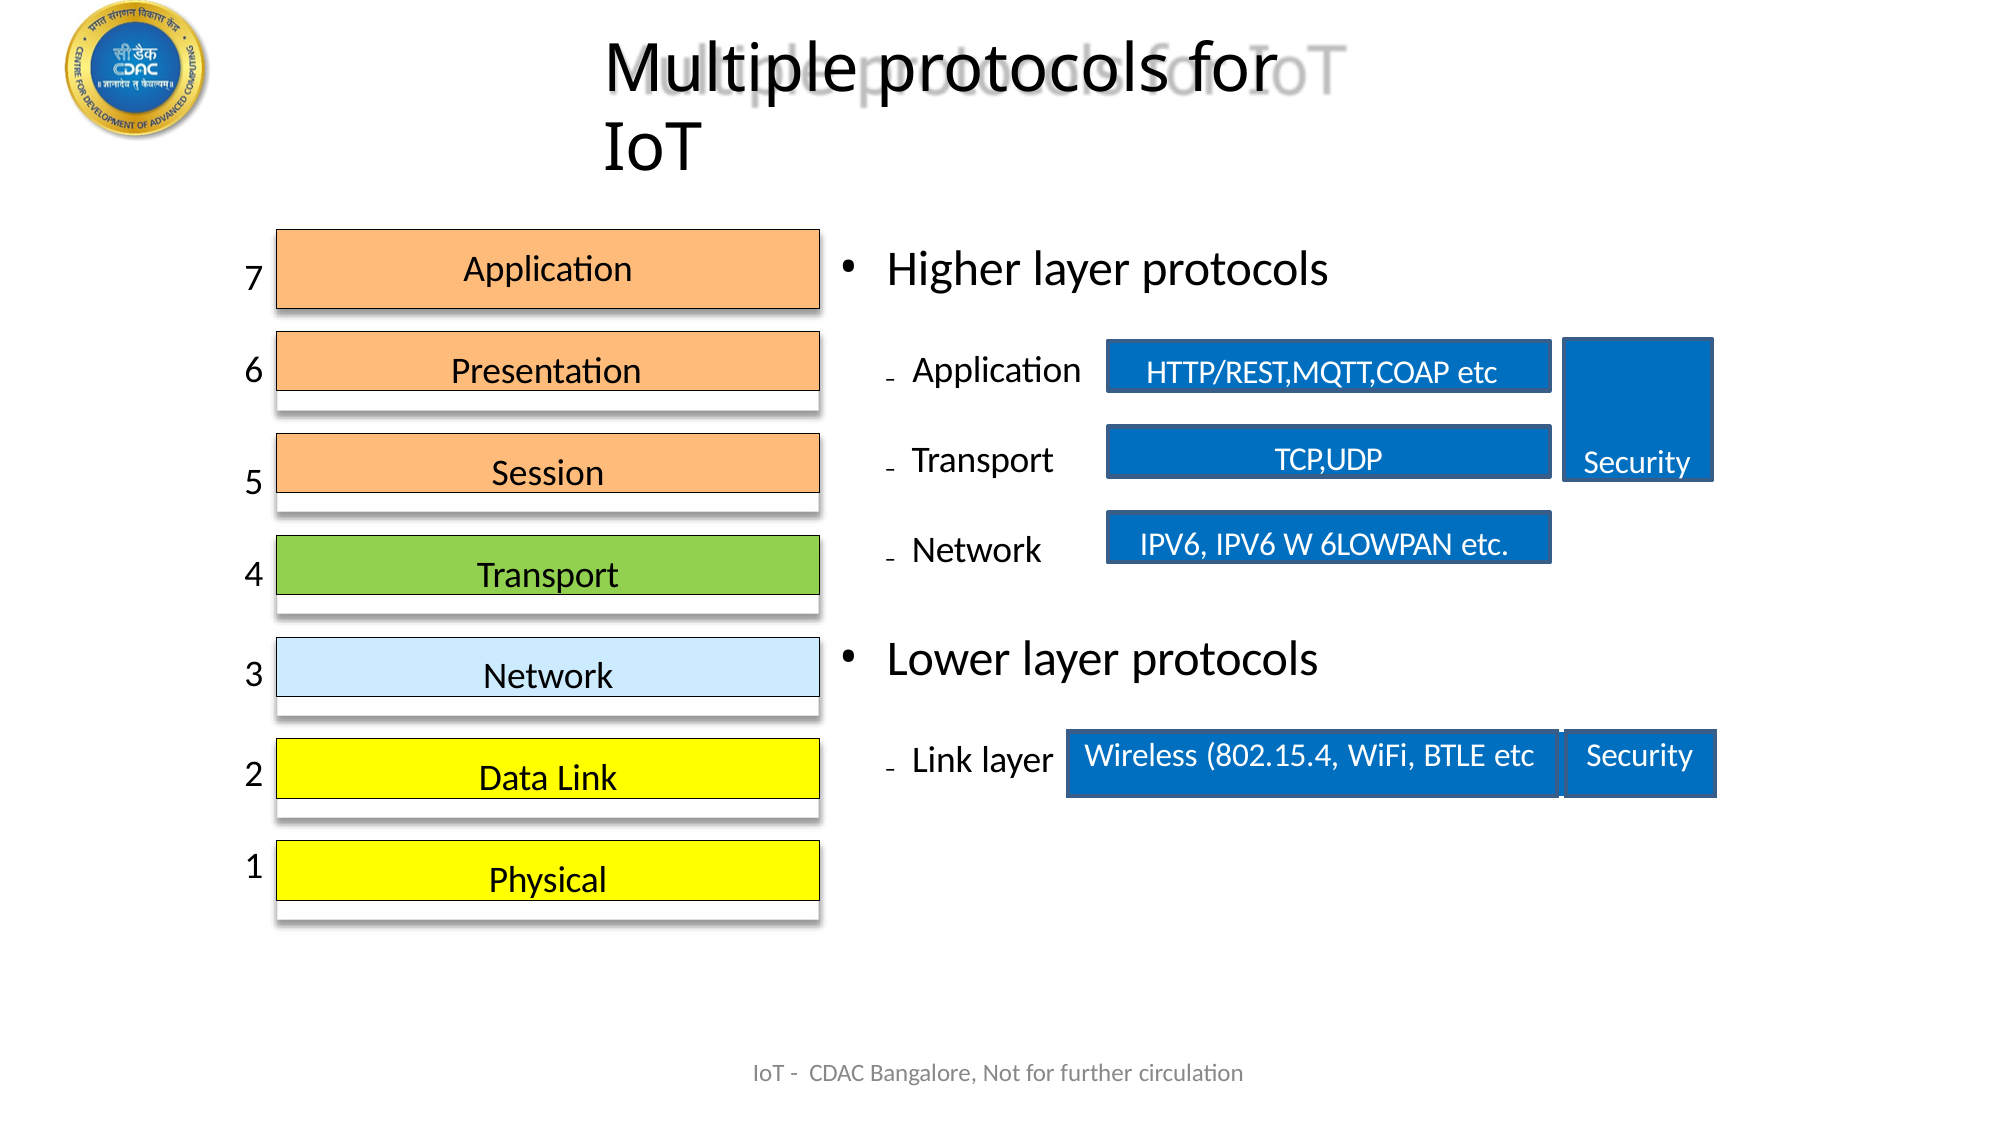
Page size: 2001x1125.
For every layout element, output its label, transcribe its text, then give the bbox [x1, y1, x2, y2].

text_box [268, 838, 828, 940]
text_box ₋ Network [881, 523, 1047, 571]
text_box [268, 635, 828, 736]
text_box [268, 533, 828, 634]
text_box Lower layer protocols [837, 623, 1326, 686]
text_box Higher layer protocols [837, 232, 1335, 295]
text_box 2 [242, 746, 263, 794]
text_box IoT - CDAC Bangalore, Not for further circulation [750, 1054, 1249, 1087]
text_box ₋ Transport [881, 432, 1062, 480]
picture [561, 2, 1390, 152]
table_header [1559, 732, 1564, 796]
text_box 7 [242, 250, 263, 298]
table_header Wireless (802.15.4, WiFi, BTLE etc [1070, 734, 1555, 794]
text_box HTTP/REST,MQTT,COAP etc [1107, 340, 1550, 391]
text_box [268, 227, 828, 329]
text_box 6 [242, 342, 263, 390]
text_box 4 [242, 546, 263, 594]
text_box 5 [242, 455, 263, 503]
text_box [268, 736, 828, 838]
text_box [268, 438, 828, 533]
text_box TCP,UDP [1107, 426, 1550, 477]
text_box ₋ Link layer [881, 733, 1059, 781]
text_box IPV6, IPV6 W 6LOWPAN etc. [1107, 512, 1550, 563]
title Multiple protocols for IoT [601, 160, 1346, 213]
text_box Security [1563, 339, 1713, 480]
text_box ₋ Application [881, 342, 1088, 390]
text_box 3 [242, 646, 263, 694]
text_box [268, 329, 828, 431]
picture [0, 0, 269, 142]
text_box 1 [242, 838, 263, 886]
table_header Security [1568, 734, 1713, 794]
